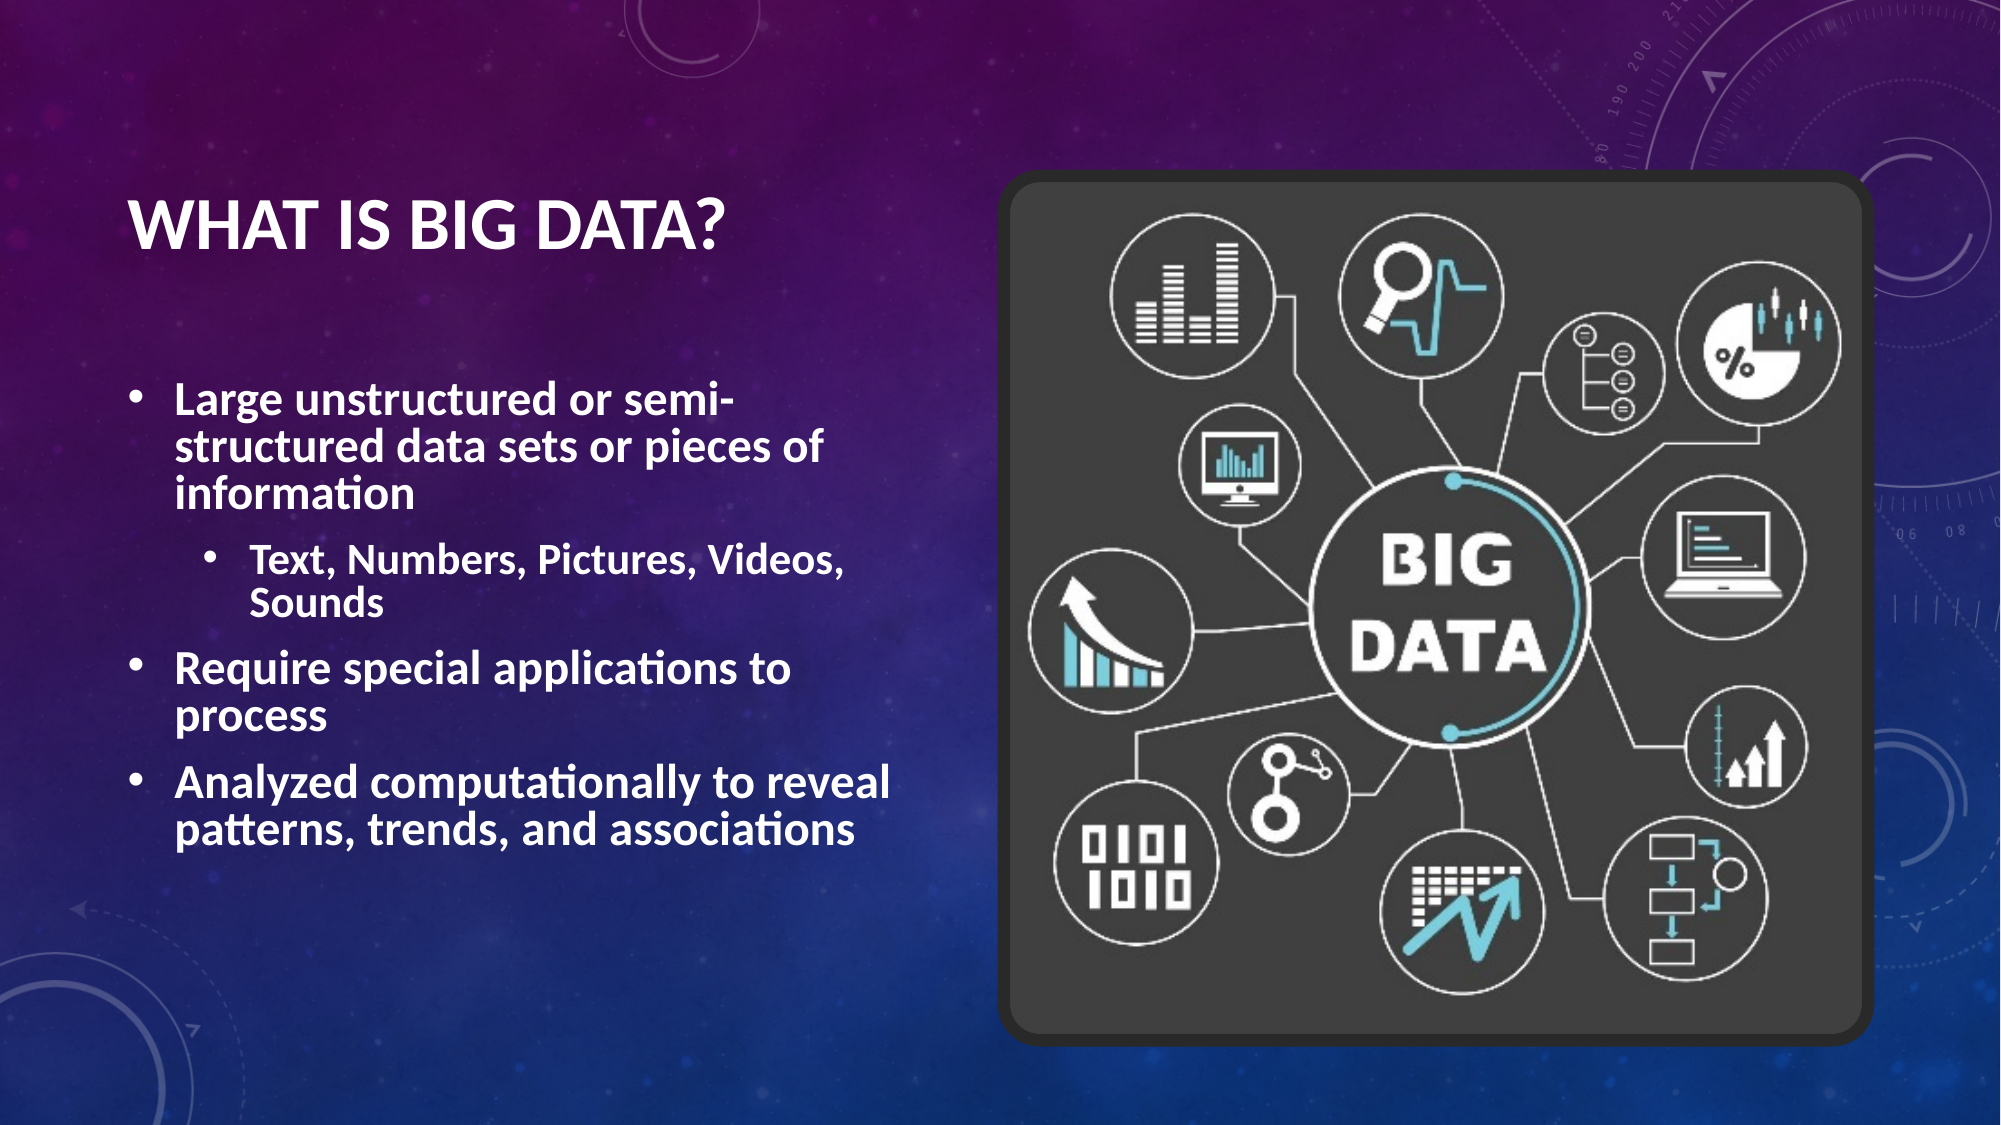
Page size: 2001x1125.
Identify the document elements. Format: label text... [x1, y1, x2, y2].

title WHAT IS BIG DATA? [112, 99, 1775, 339]
list Large unstructured or semi-structured data sets or pieces of information Text, Numbers, Pictures, Videos, Sounds Require special applications to process Analyzed computationally to reveal patterns, trends, and associations [112, 351, 932, 950]
picture [0, 0, 2001, 1125]
